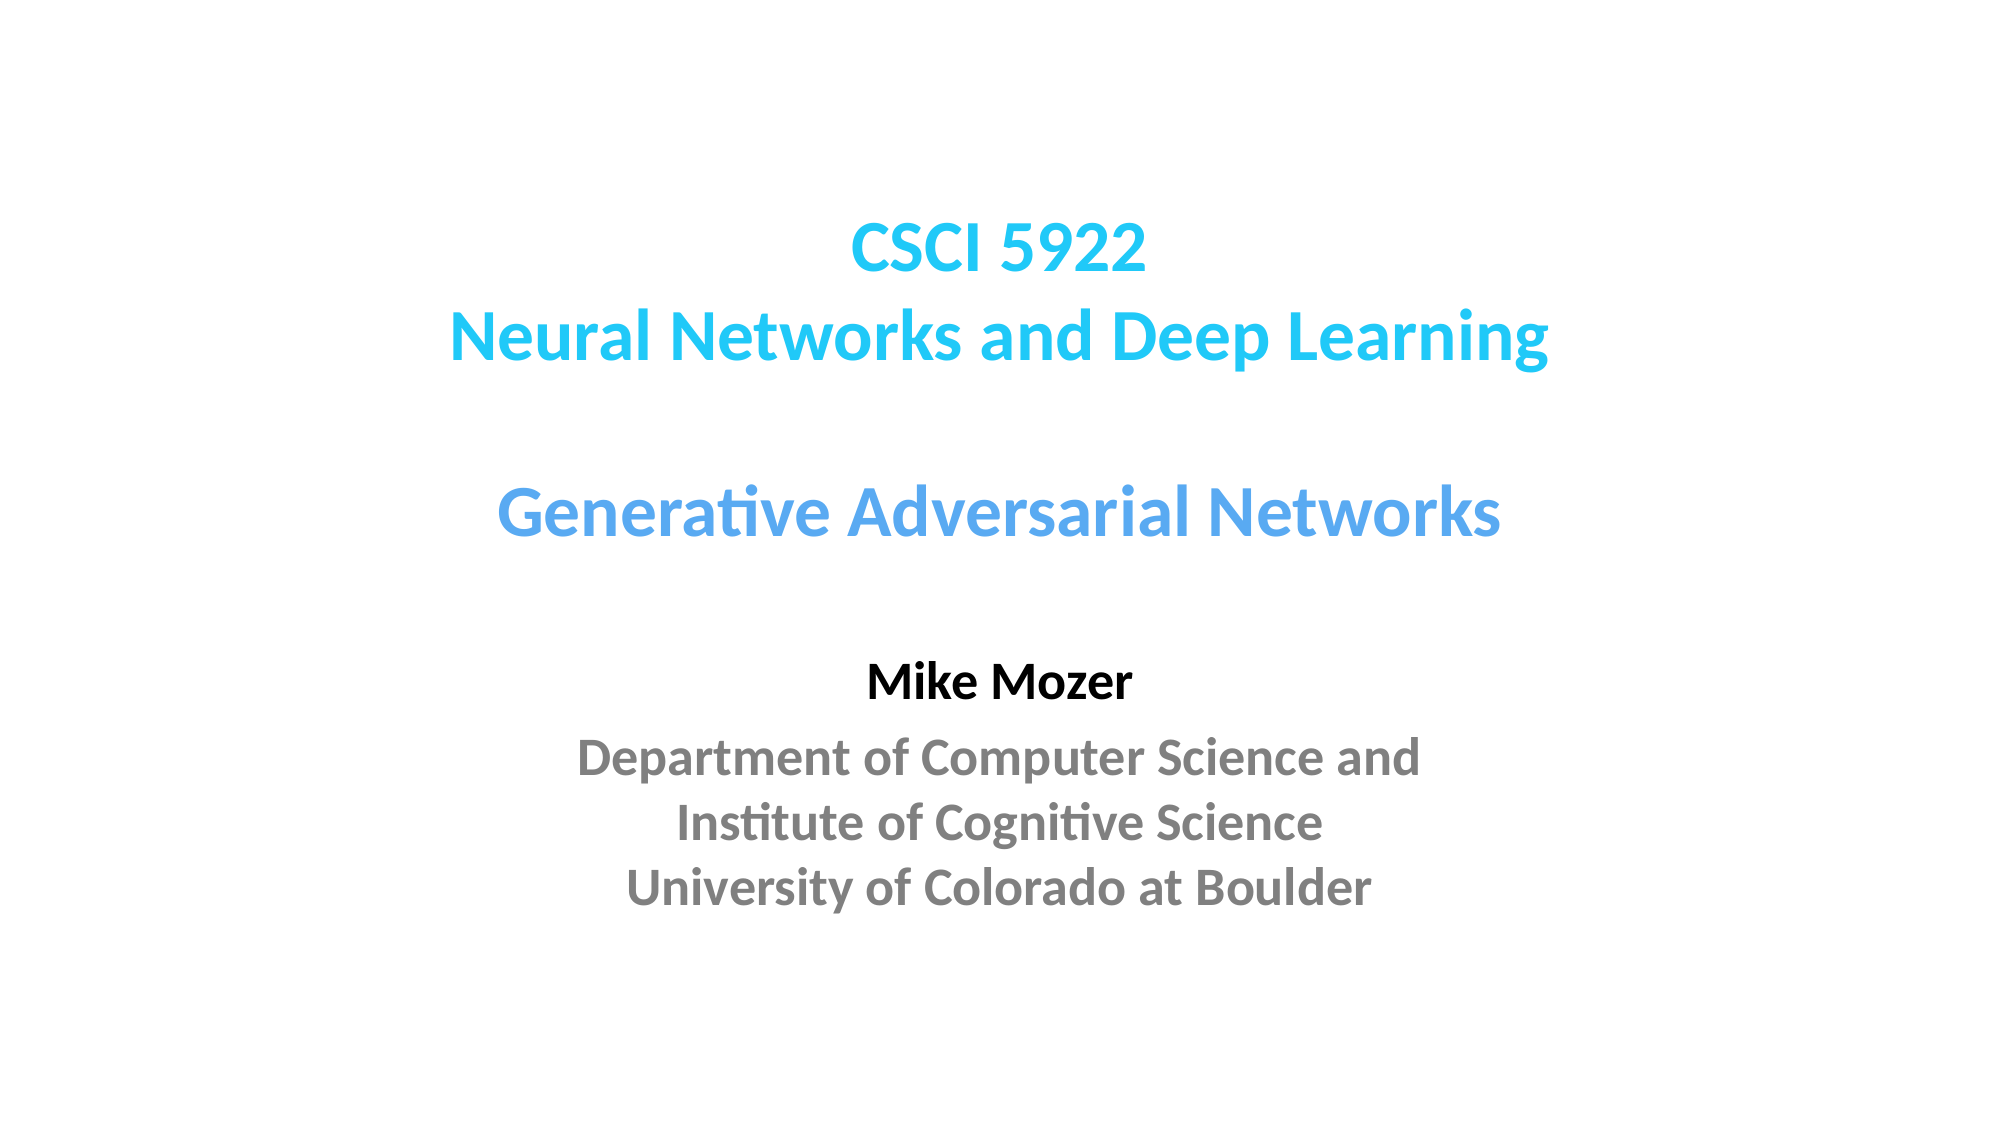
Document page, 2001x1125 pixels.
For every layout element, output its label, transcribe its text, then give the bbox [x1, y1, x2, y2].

title CSCI 5922 Neural Networks and Deep Learning Generative Adversarial Networks [150, 158, 1850, 591]
subtitle Mike Mozer Department of Computer Science and Institute of Cognitive Science University of Colorado at Boulder [300, 637, 1700, 925]
